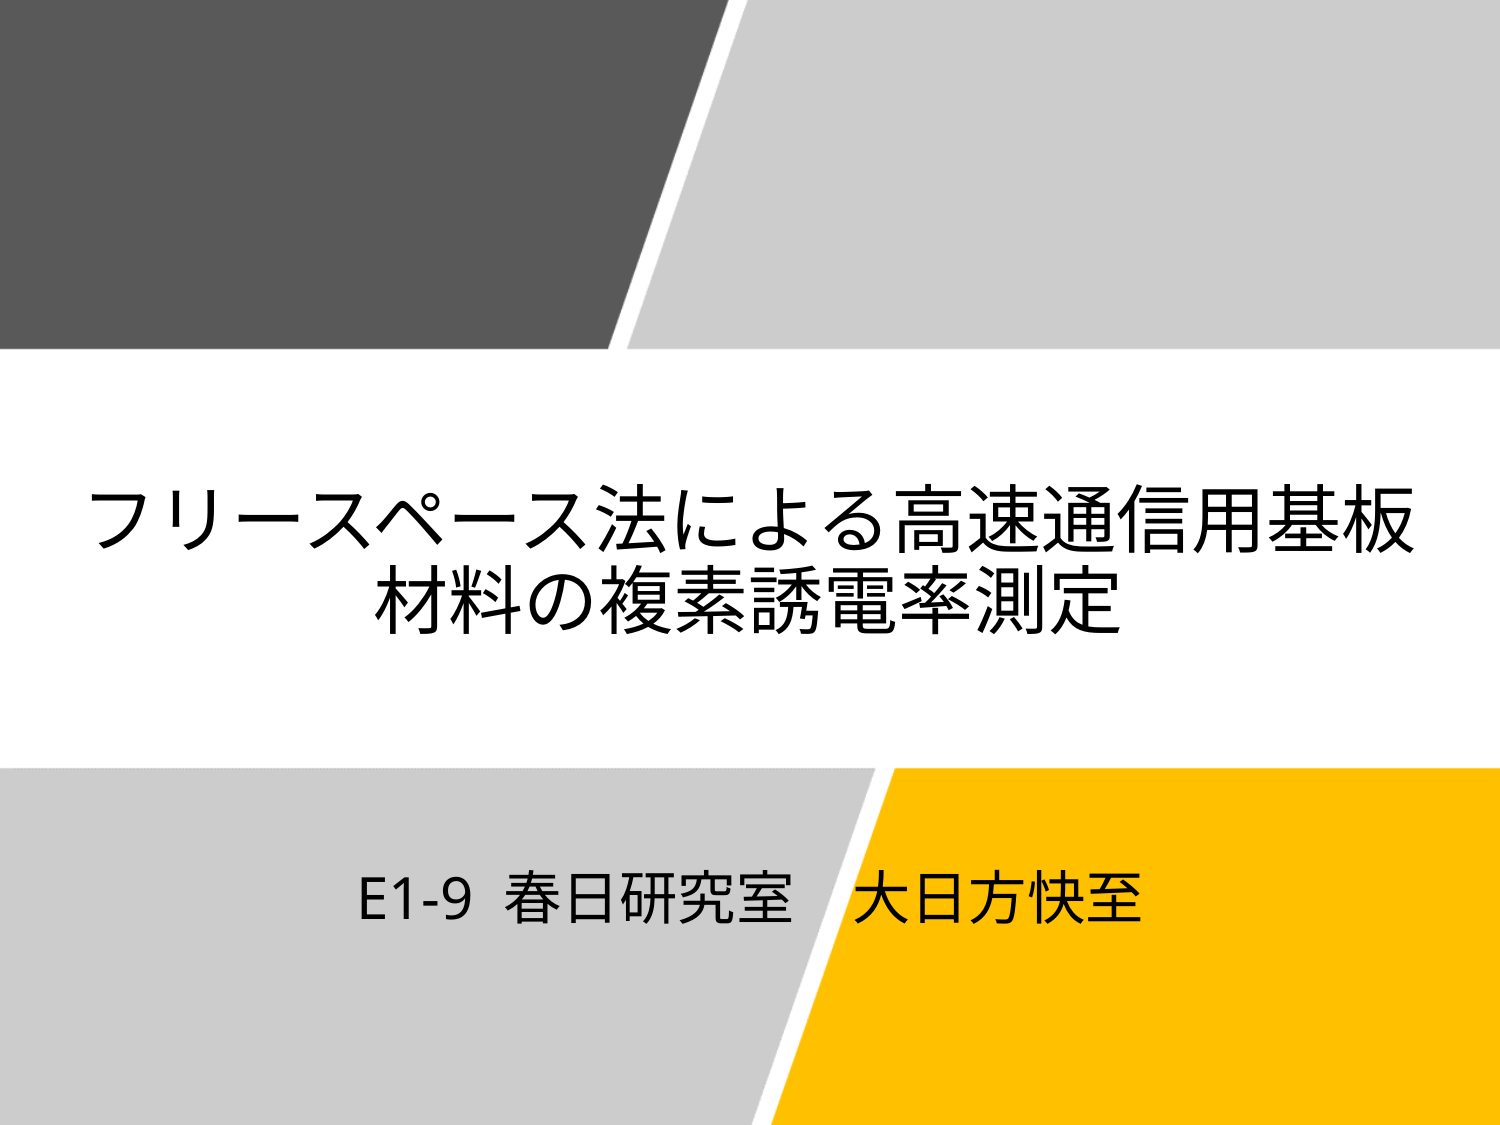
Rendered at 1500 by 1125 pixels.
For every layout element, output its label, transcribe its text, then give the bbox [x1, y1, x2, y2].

text_box フリースペース法による高速通信用基板 材料の複素誘電率測定 [0, 469, 1499, 657]
subtitle E1-9 春日研究室 大日方快至 [0, 843, 1500, 958]
picture [0, 958, 1500, 1125]
picture [0, 0, 1500, 843]
